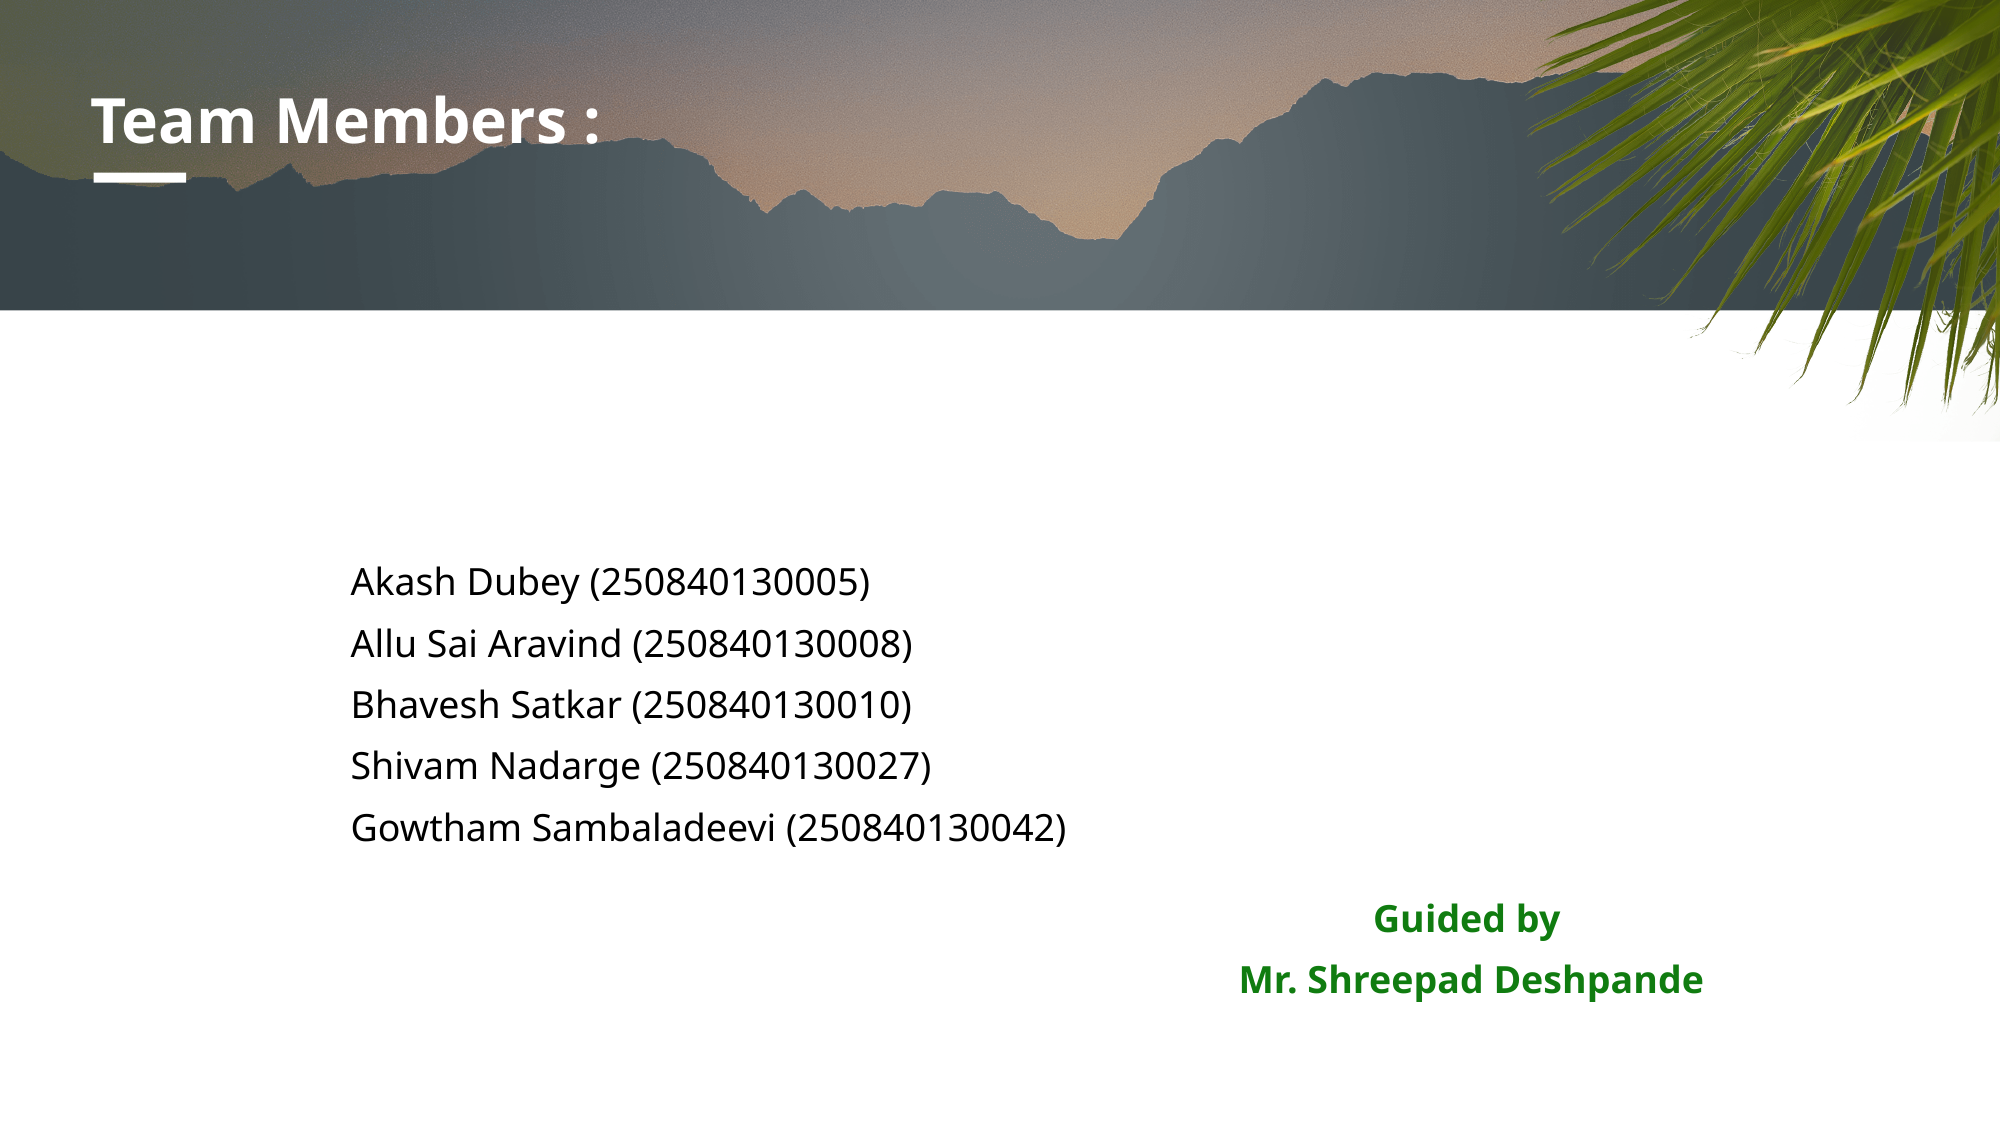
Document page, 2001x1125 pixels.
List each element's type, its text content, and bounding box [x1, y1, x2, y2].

list Akash Dubey (250840130005) Allu Sai Aravind (250840130008) Bhavesh Satkar (250840130010) Shivam Nadarge (250840130027) Gowtham Sambaladeevi (250840130042) [288, 369, 1131, 1039]
picture [0, 0, 2000, 460]
list Guided by Mr. Shreepad Deshpande [1059, 847, 1875, 1055]
title Team Members : [75, 59, 1839, 188]
